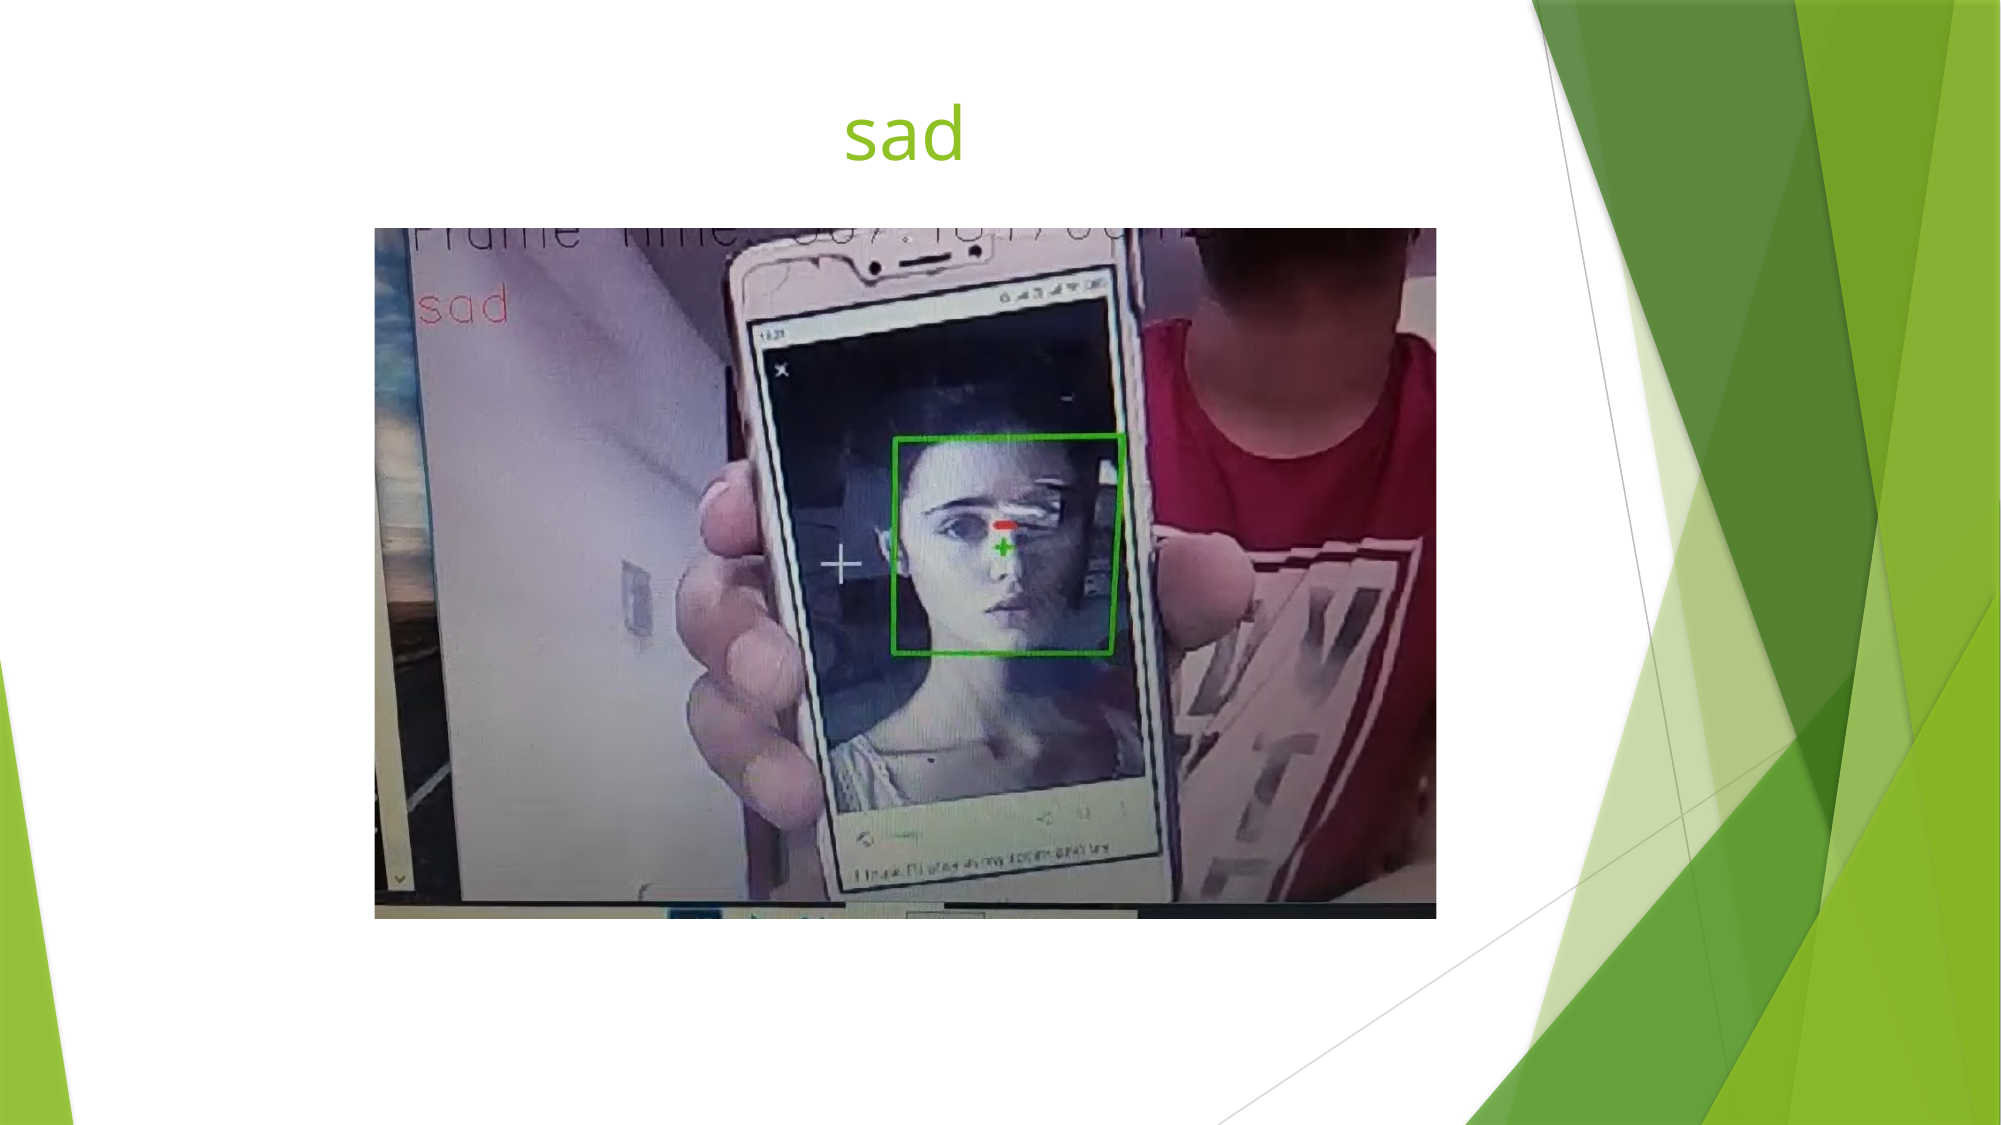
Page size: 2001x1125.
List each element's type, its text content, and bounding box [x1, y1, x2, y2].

picture [374, 219, 1437, 920]
title sad [747, 78, 1064, 184]
